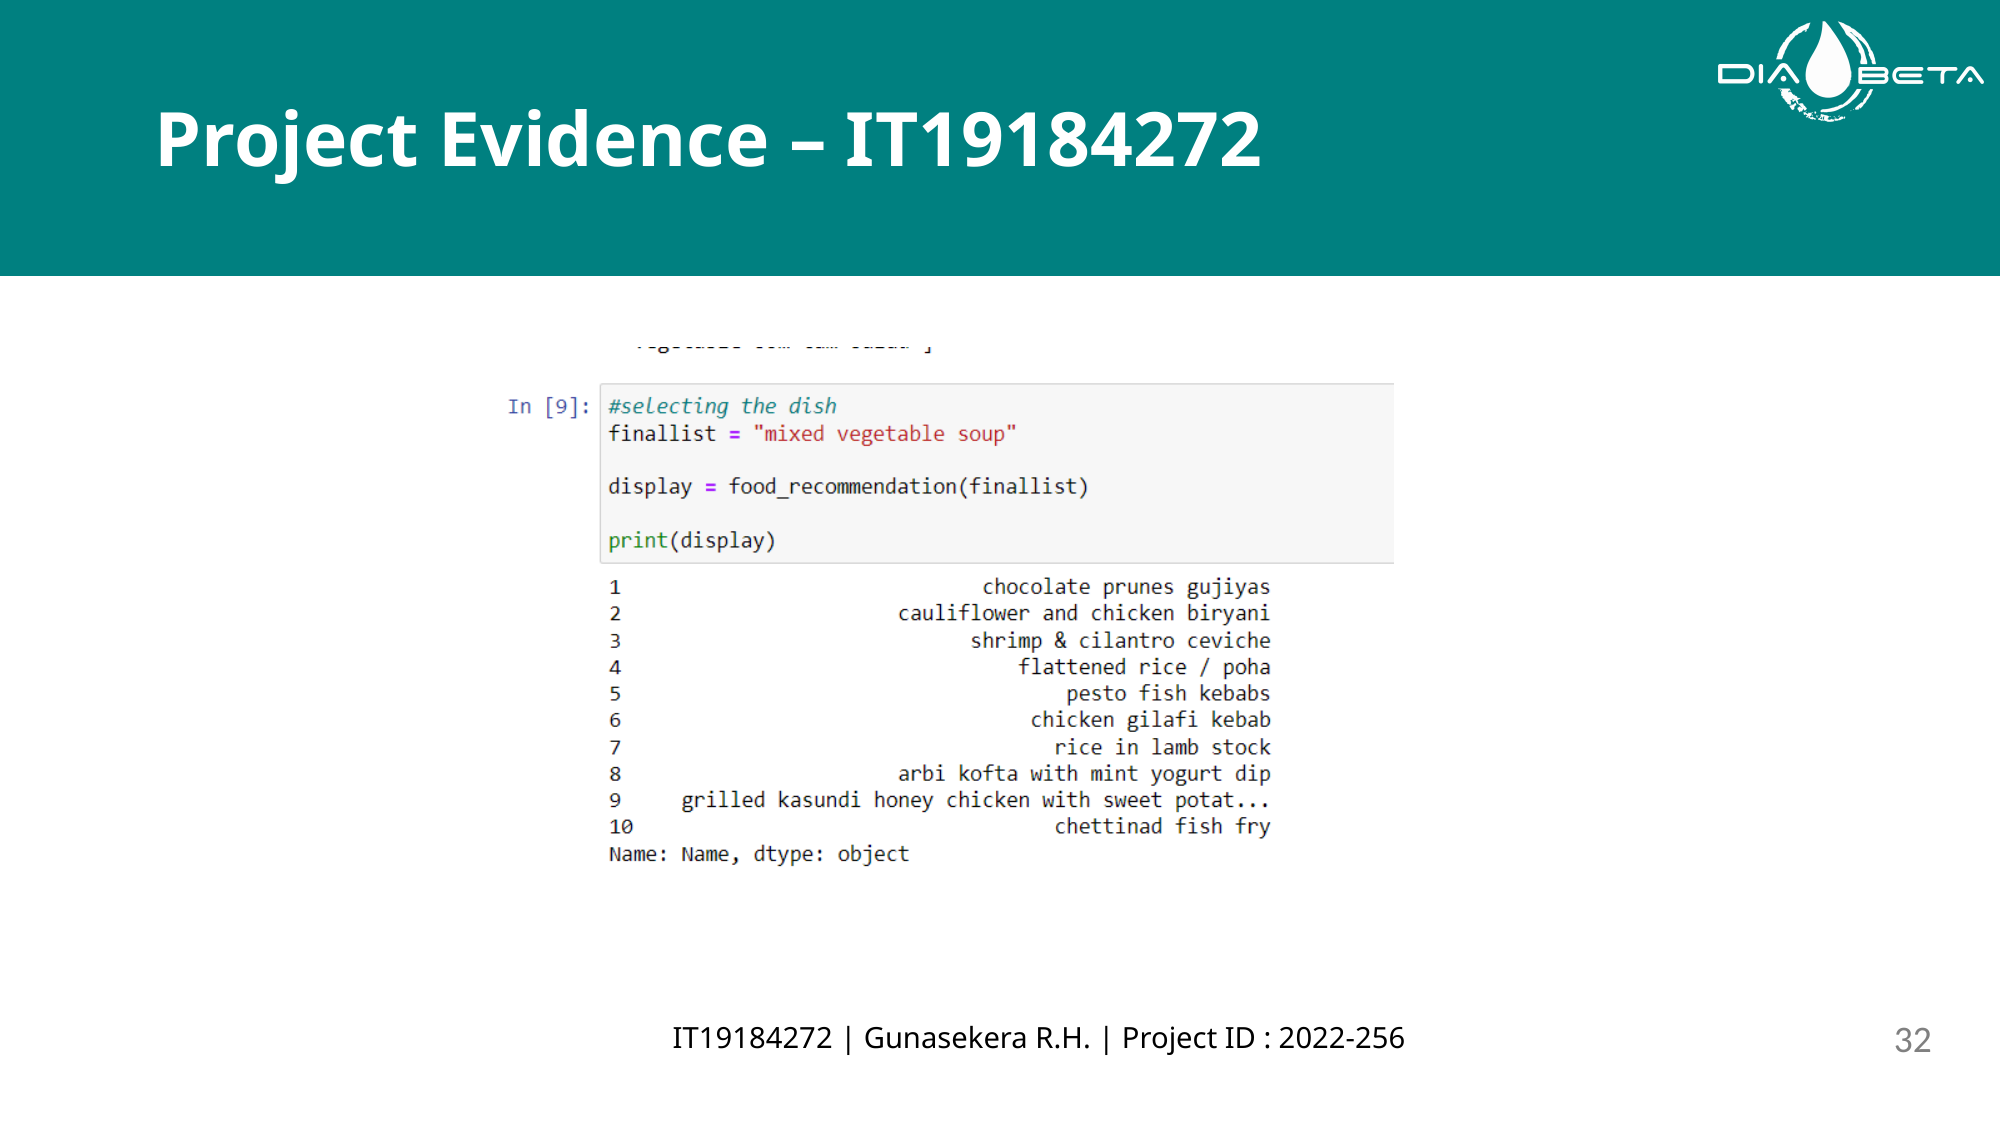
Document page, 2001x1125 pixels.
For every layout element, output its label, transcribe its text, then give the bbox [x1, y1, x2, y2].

text_box Project Evidence – IT19184272 [140, 101, 1433, 189]
text_box [0, 0, 2000, 277]
text_box 32 [1879, 1007, 2000, 1067]
text_box IT19184272 | Gunasekera R.H. | Project ID : 2022-256 [657, 1007, 1468, 1067]
picture [1718, 21, 1984, 122]
picture [486, 347, 1394, 895]
